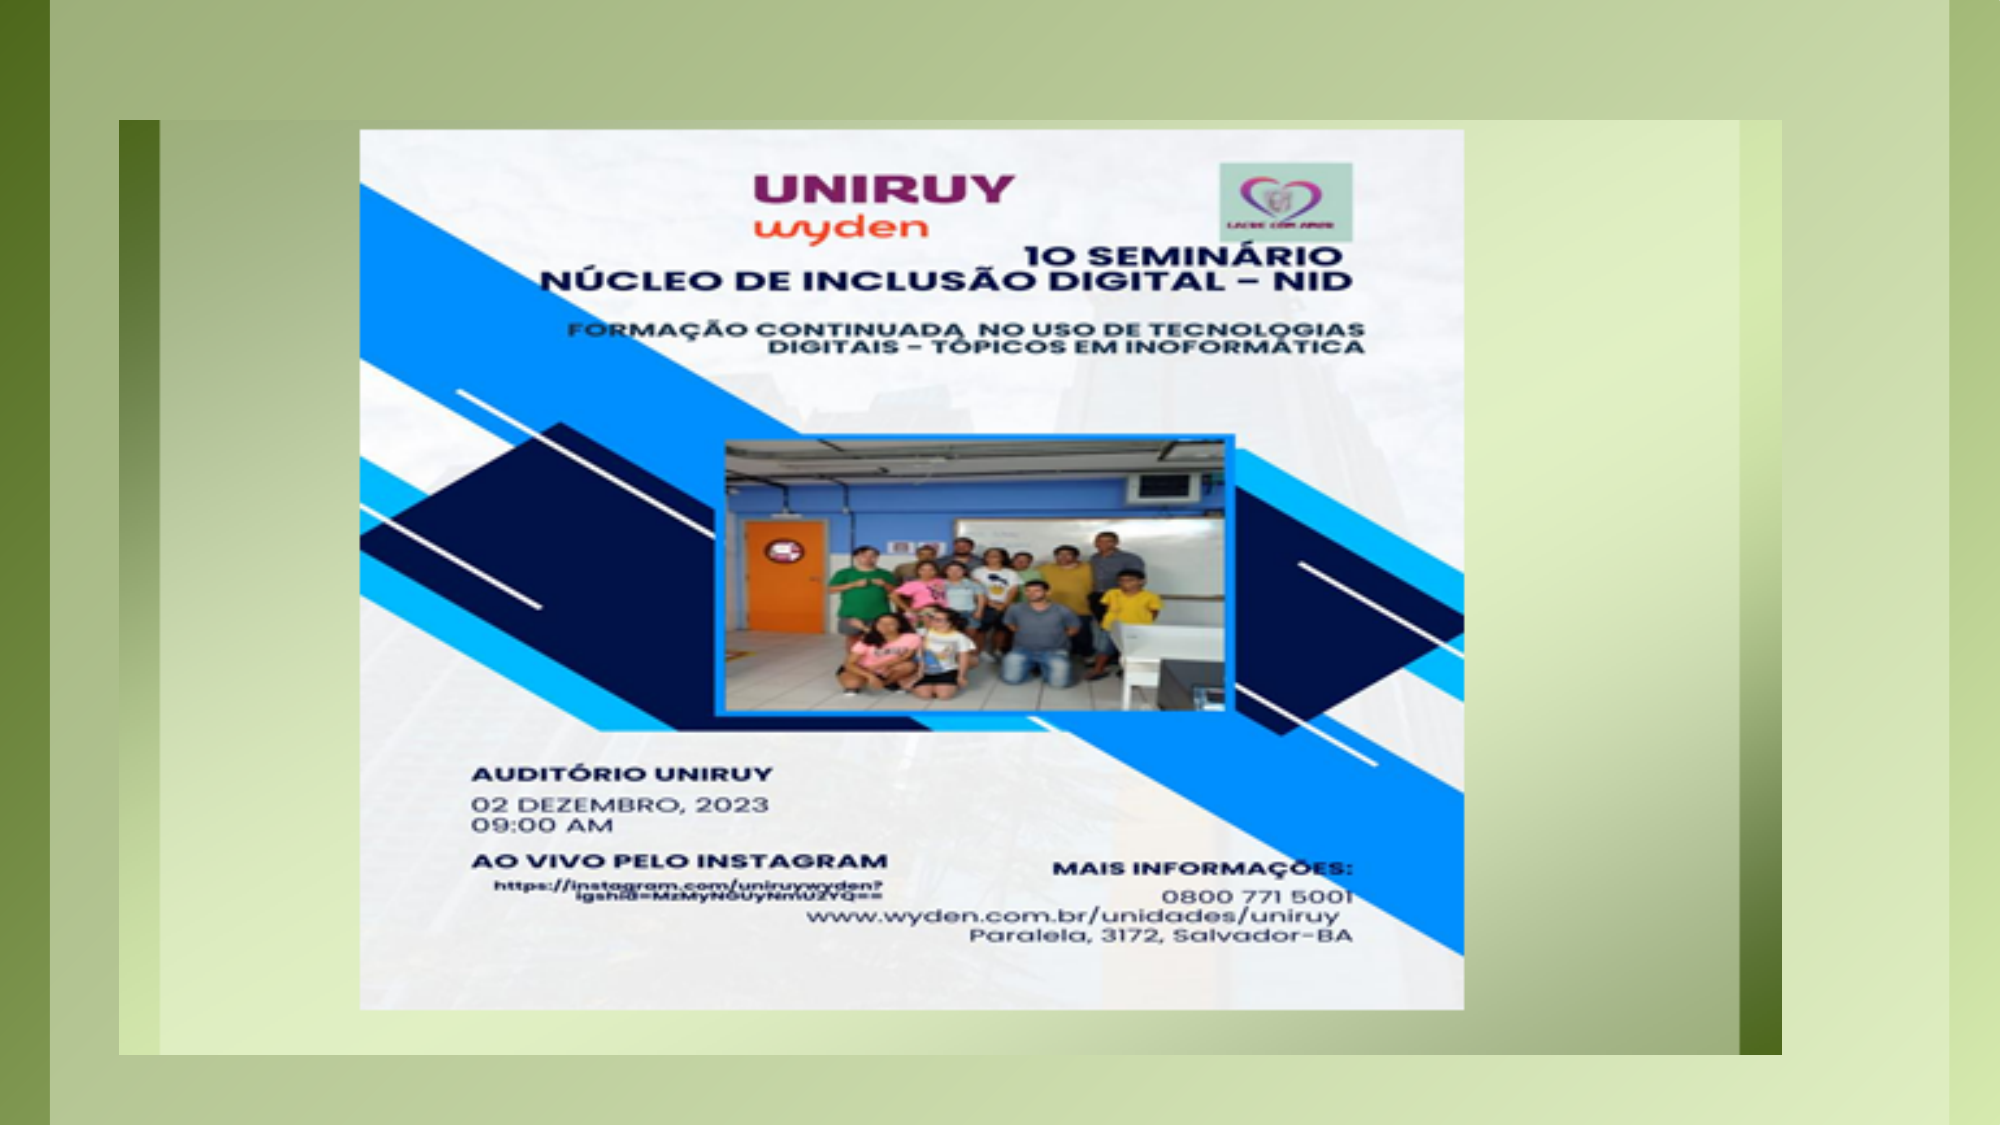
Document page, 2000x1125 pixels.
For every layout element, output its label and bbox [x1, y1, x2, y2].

picture [119, 120, 1782, 1055]
